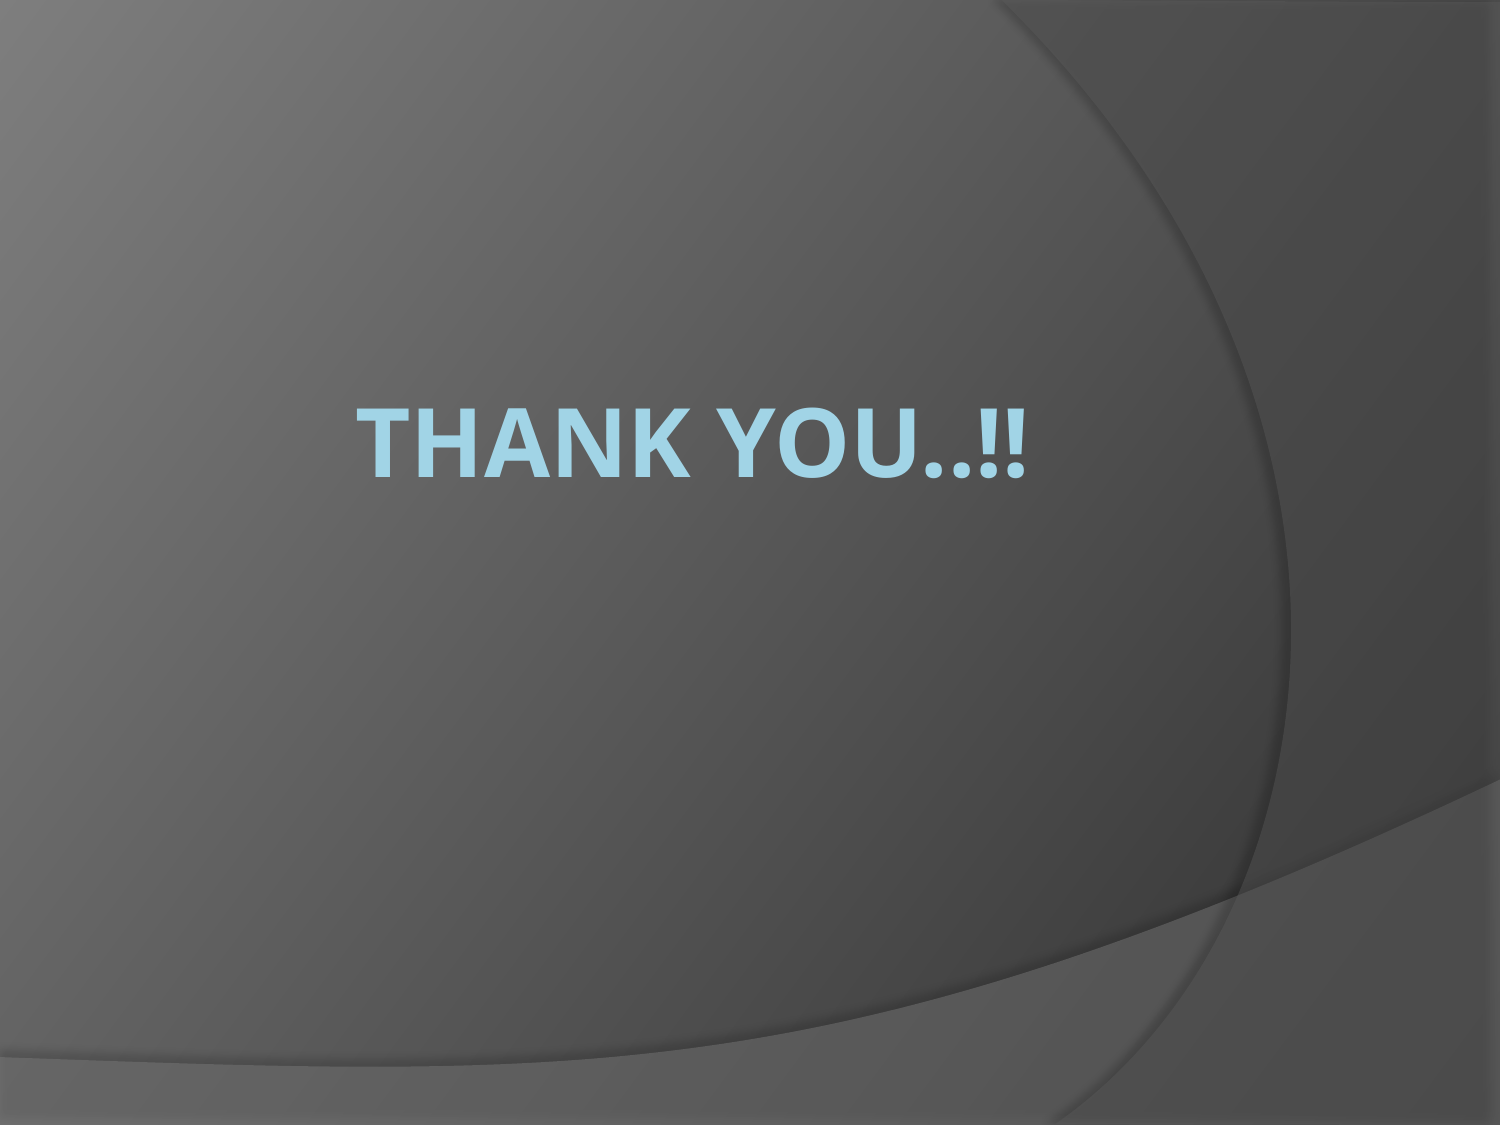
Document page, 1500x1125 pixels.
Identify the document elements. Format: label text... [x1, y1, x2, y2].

title THANK YOU..!! [0, 373, 1063, 752]
